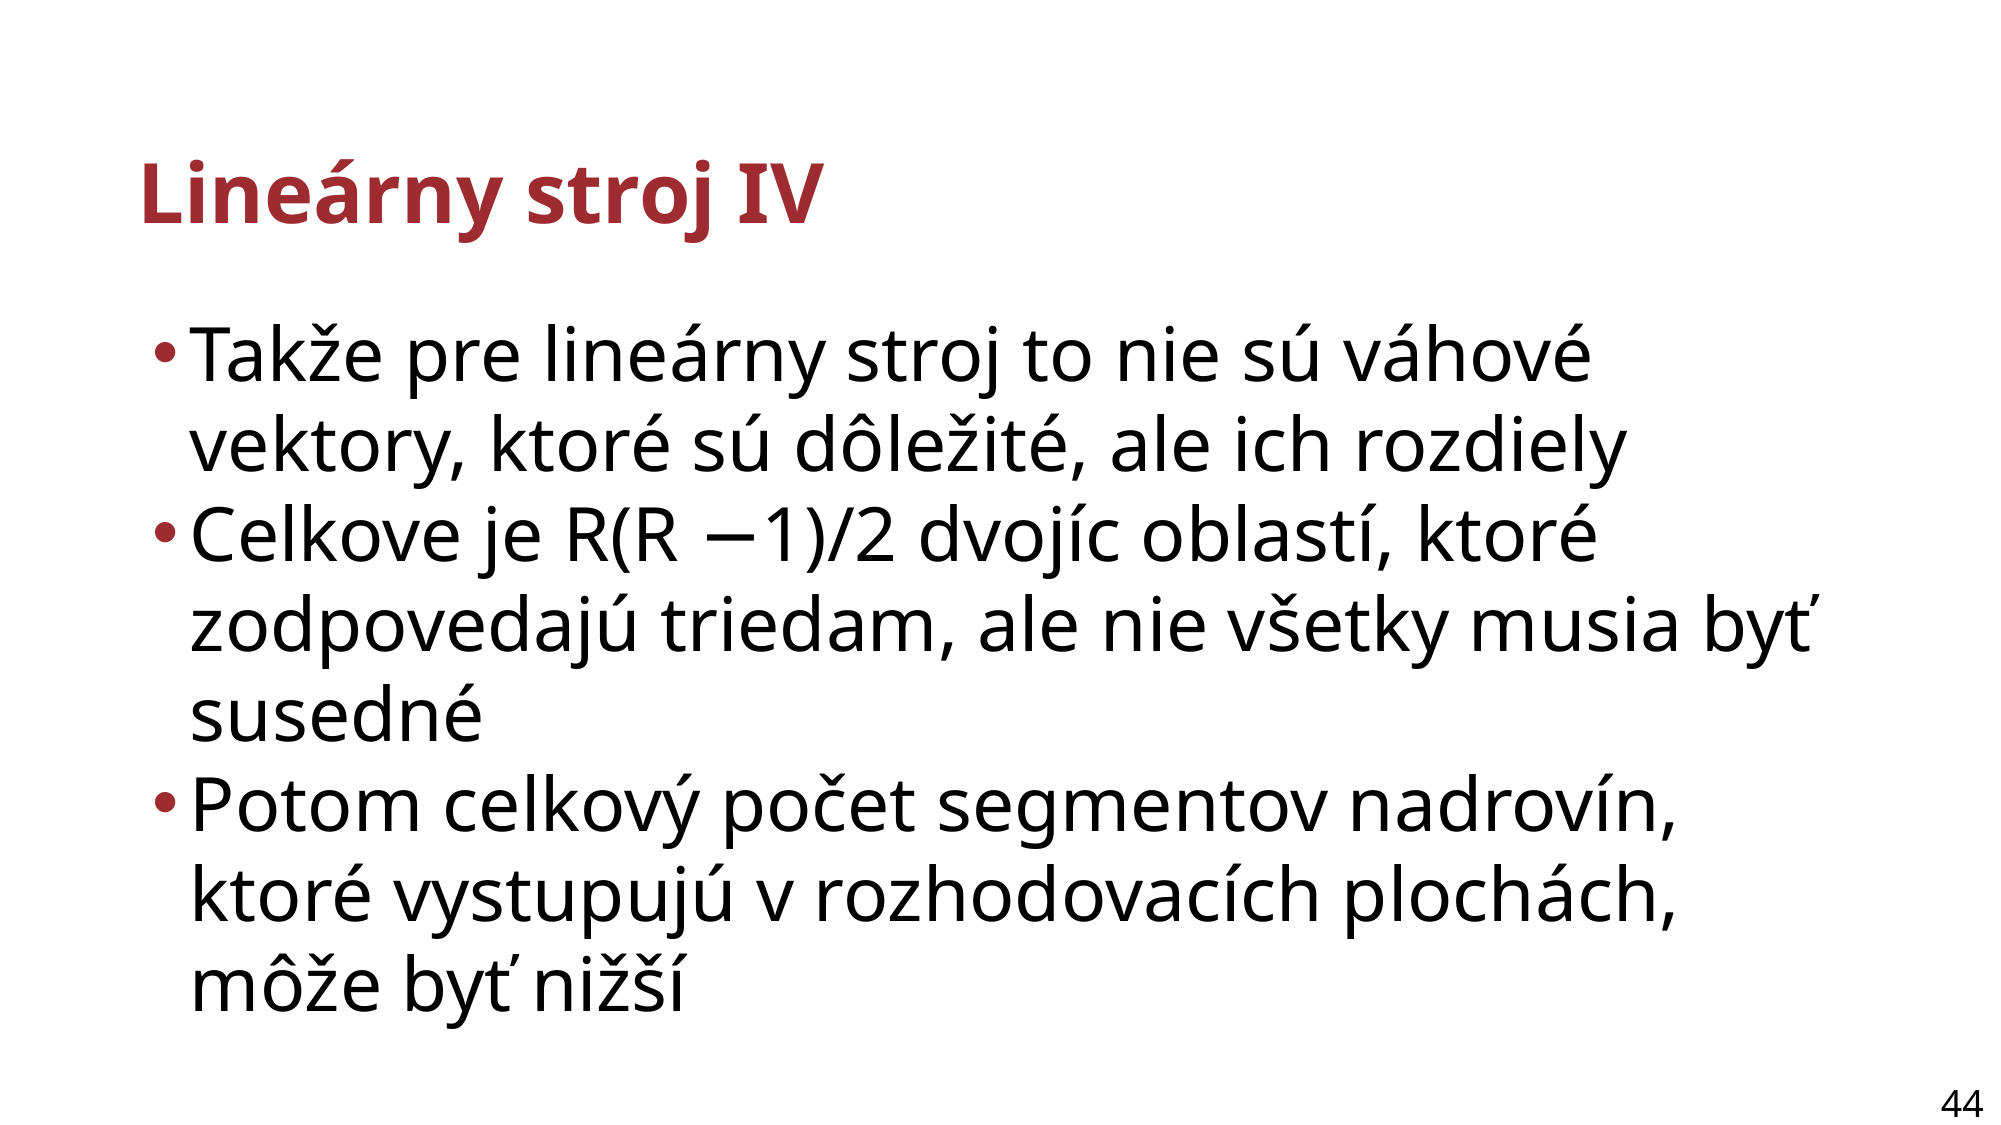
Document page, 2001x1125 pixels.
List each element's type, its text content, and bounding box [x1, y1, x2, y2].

list Takže pre lineárny stroj to nie sú váhové vektory, ktoré sú dôležité, ale ich rozdiely Celkove je R(R −1)/2 dvojíc oblastí, ktoré zodpovedajú triedam, ale nie všetky musia byť susedné Potom celkový počet segmentov nadrovín, ktoré vystupujú v rozhodovacích plochách, môže byť nižší [137, 299, 1863, 930]
title Lineárny stroj IV [137, 116, 1717, 278]
